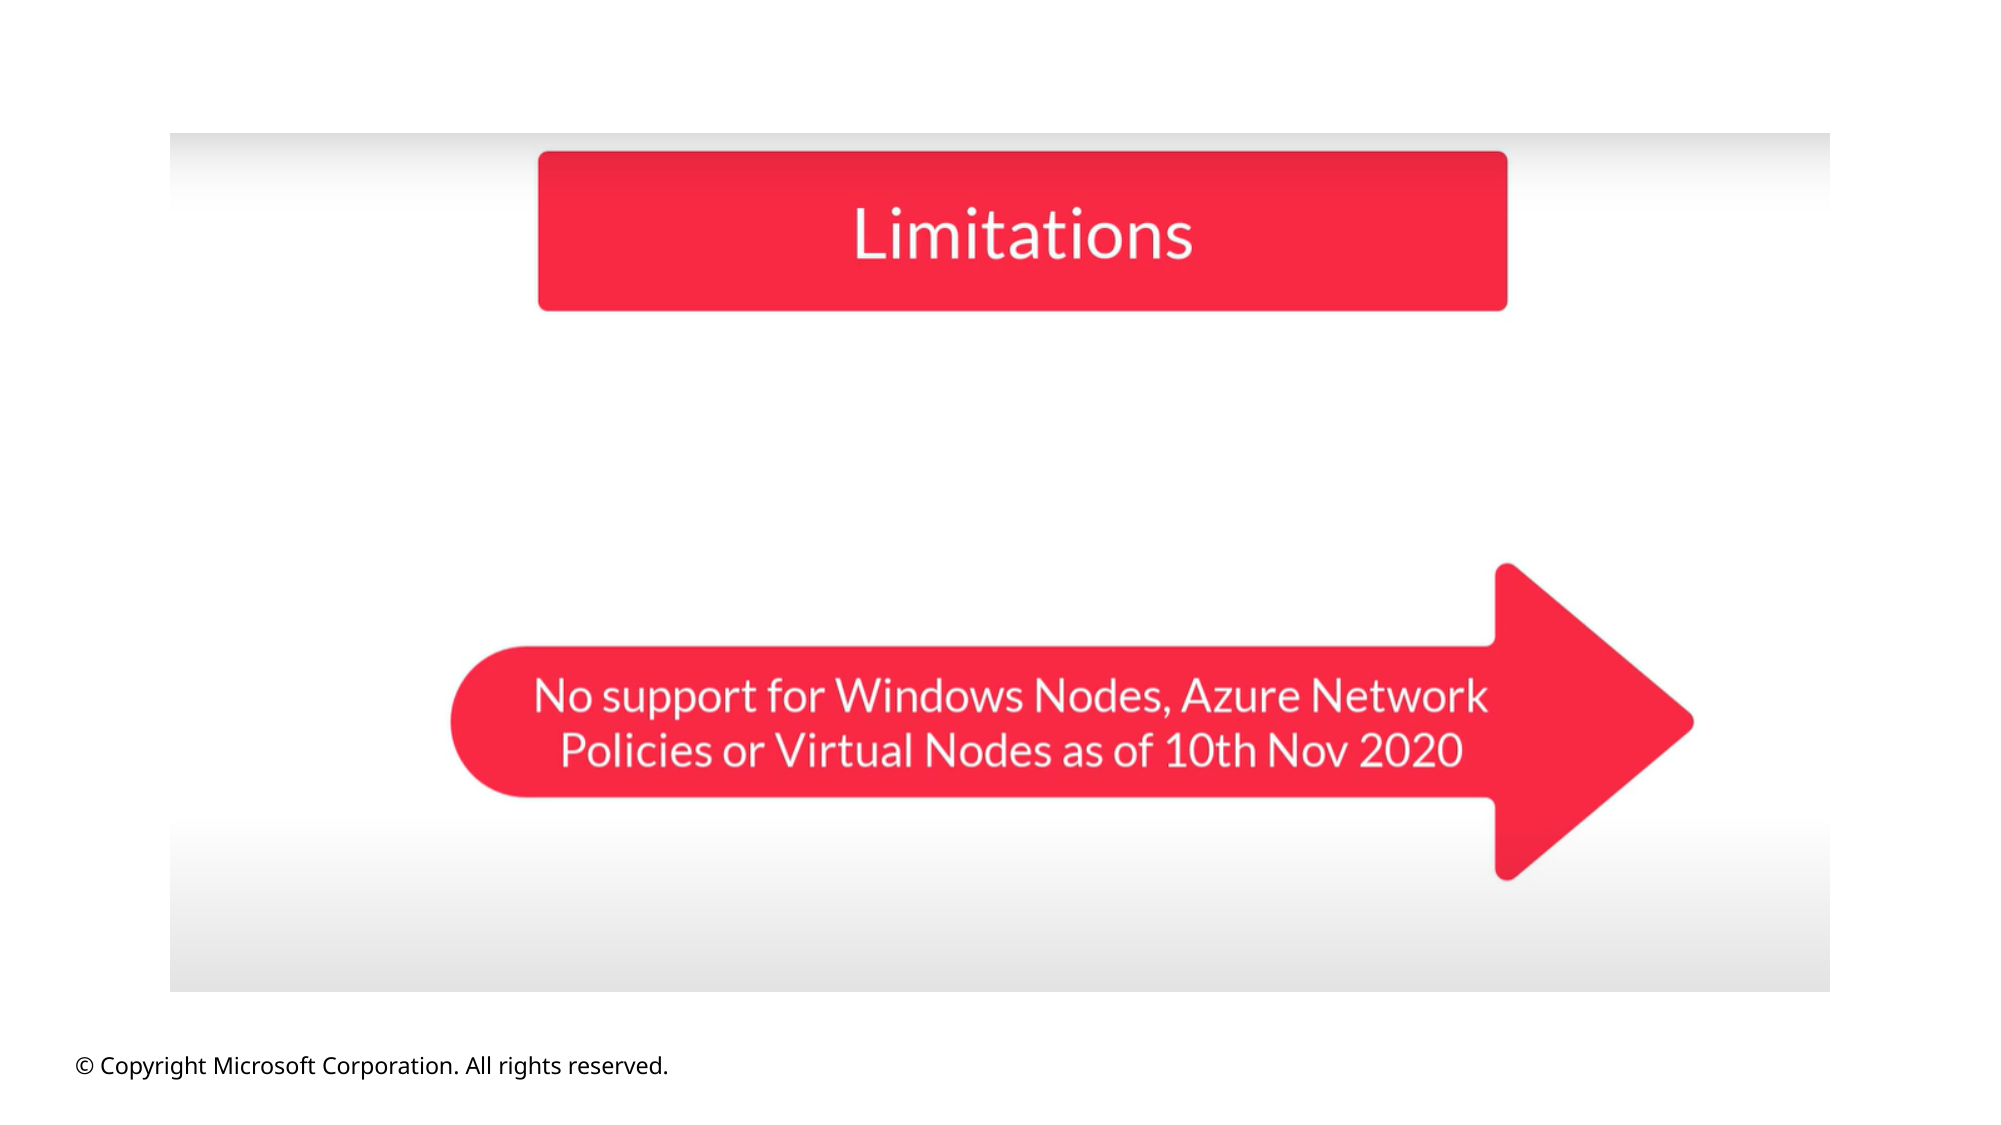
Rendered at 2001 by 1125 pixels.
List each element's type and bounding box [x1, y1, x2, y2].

picture [170, 133, 1830, 992]
